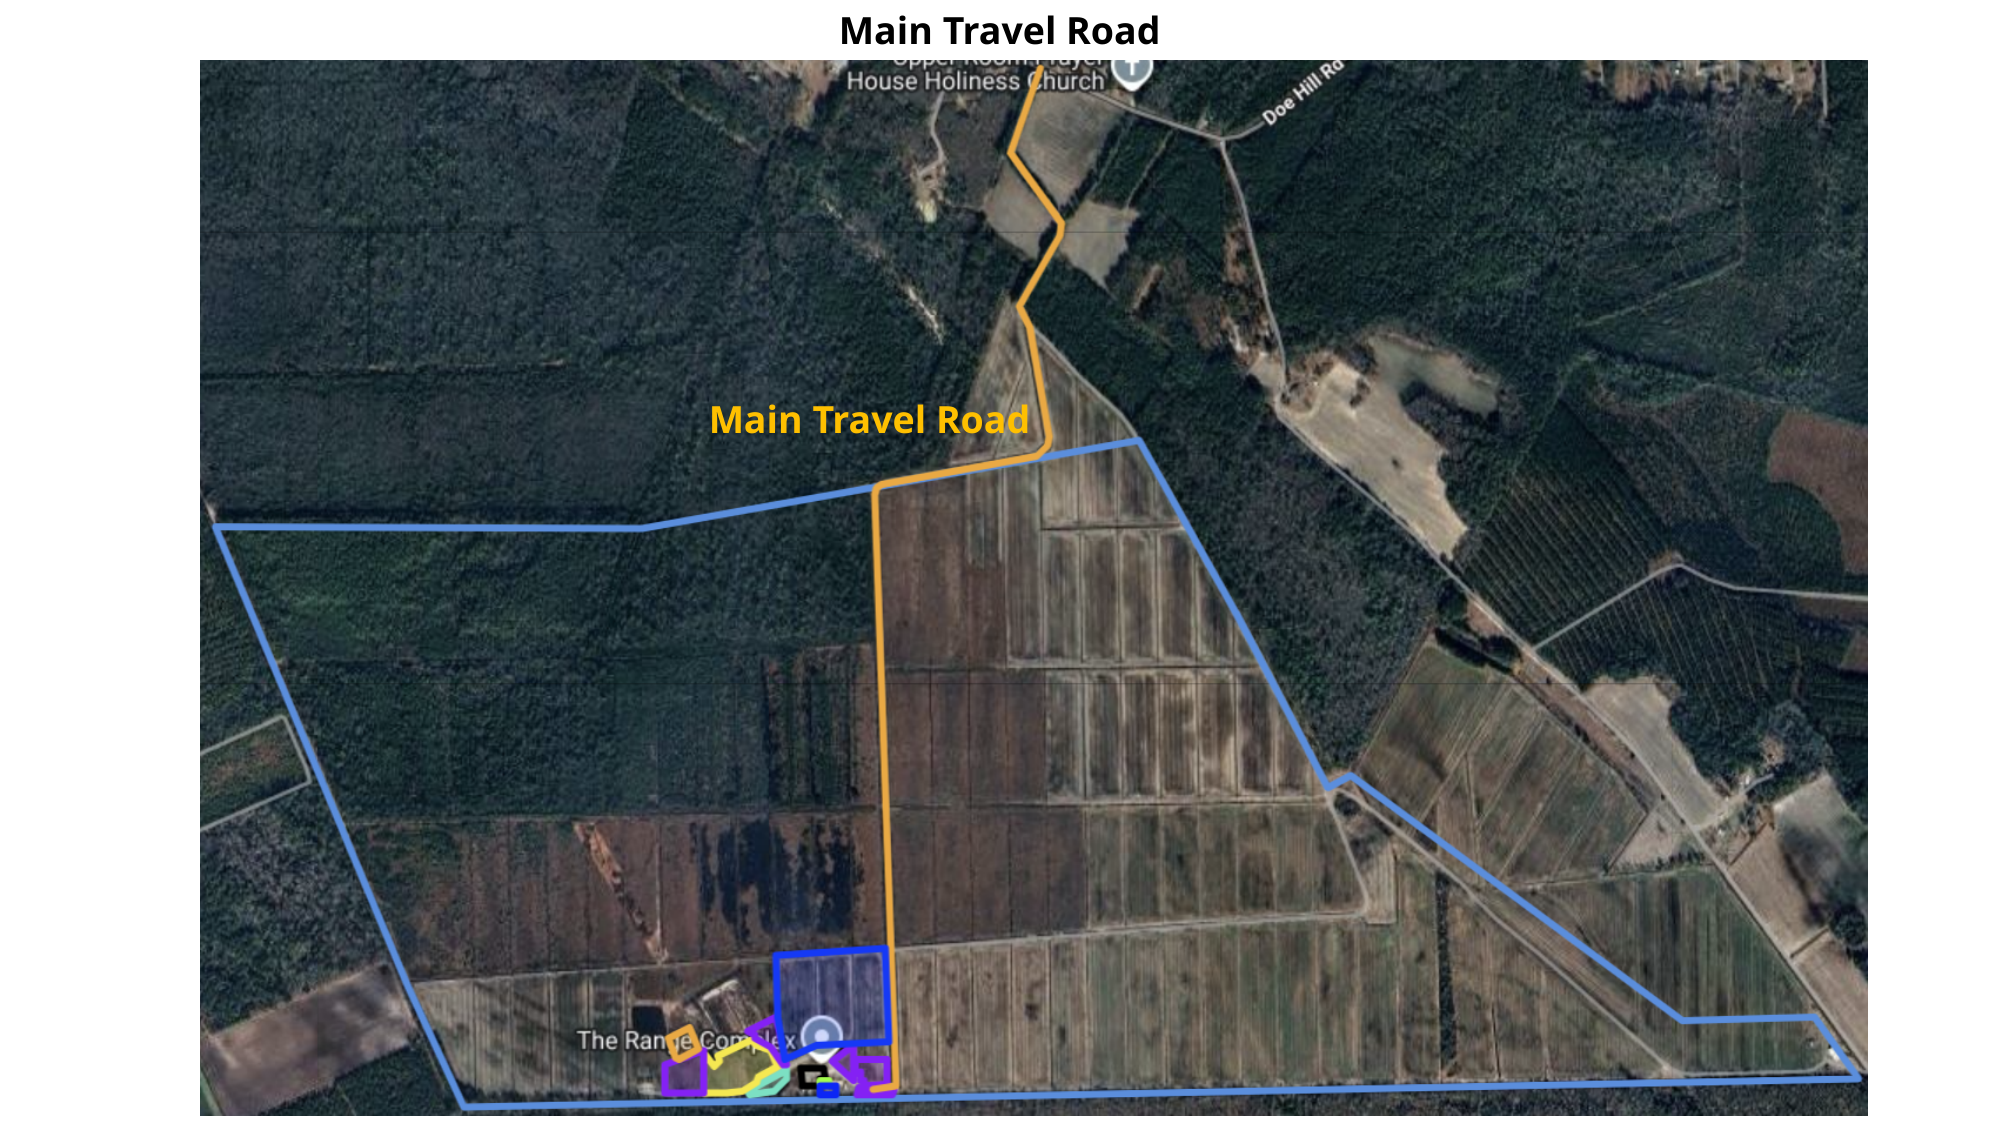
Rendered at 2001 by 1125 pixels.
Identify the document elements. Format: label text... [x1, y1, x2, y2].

picture [199, 59, 1869, 1117]
text_box Main Travel Road [0, 0, 2000, 60]
